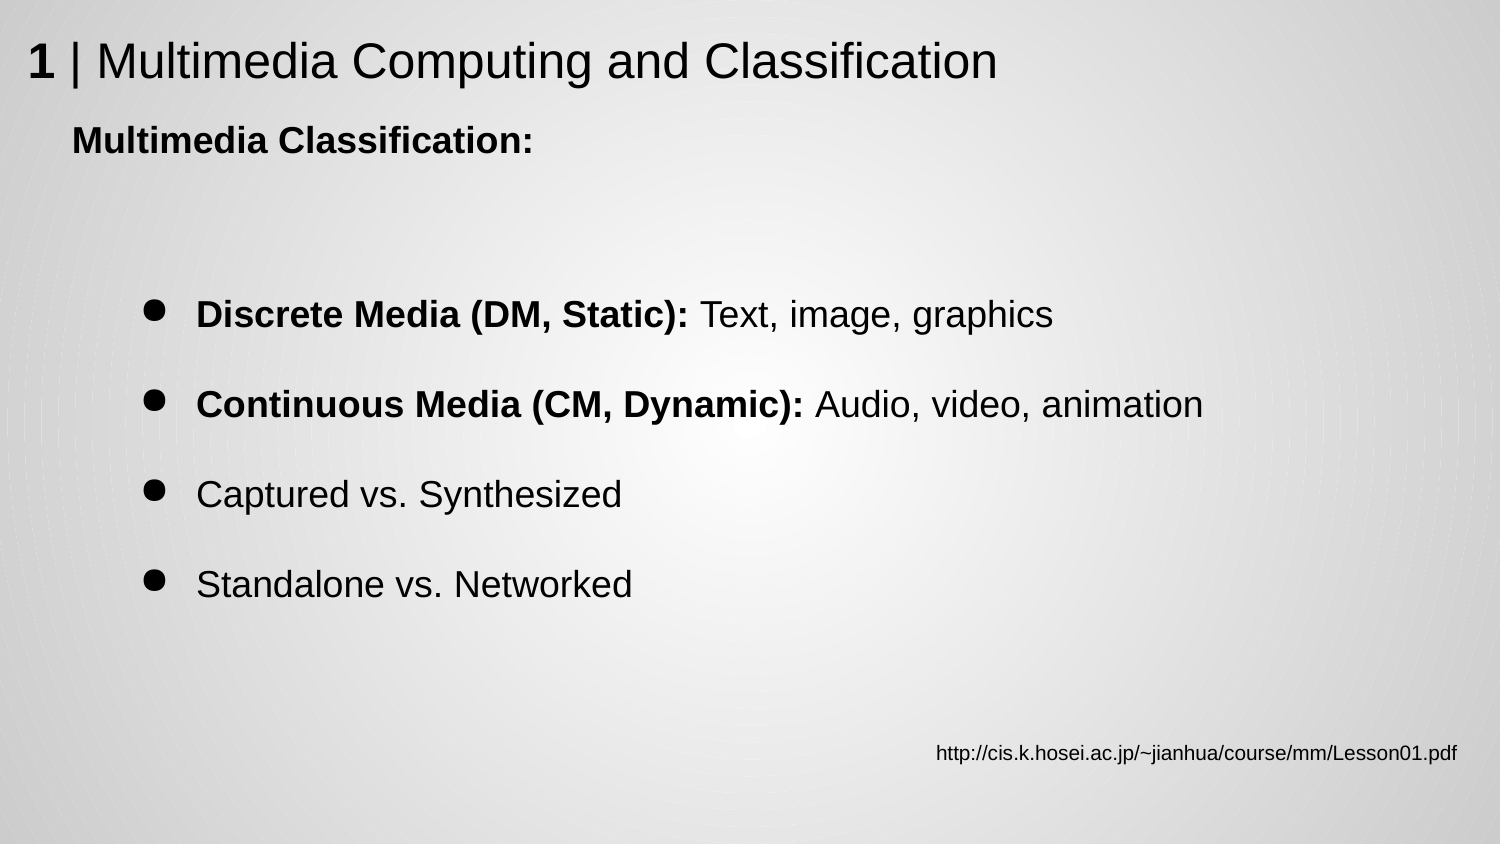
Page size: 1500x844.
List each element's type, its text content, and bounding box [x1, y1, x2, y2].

subtitle Multimedia Classification: [56, 100, 1398, 165]
subtitle Discrete Media (DM, Static): Text, image, graphics Continuous Media (CM, Dynamic): Audio, video, animation Captured vs. Synthesized Standalone vs. Networked http://cis.k.hosei.ac.jp/~jianhua/course/mm/Lesson01.pdf [105, 274, 1473, 654]
text_box 1 | Multimedia Computing and Classification [12, 14, 1296, 104]
